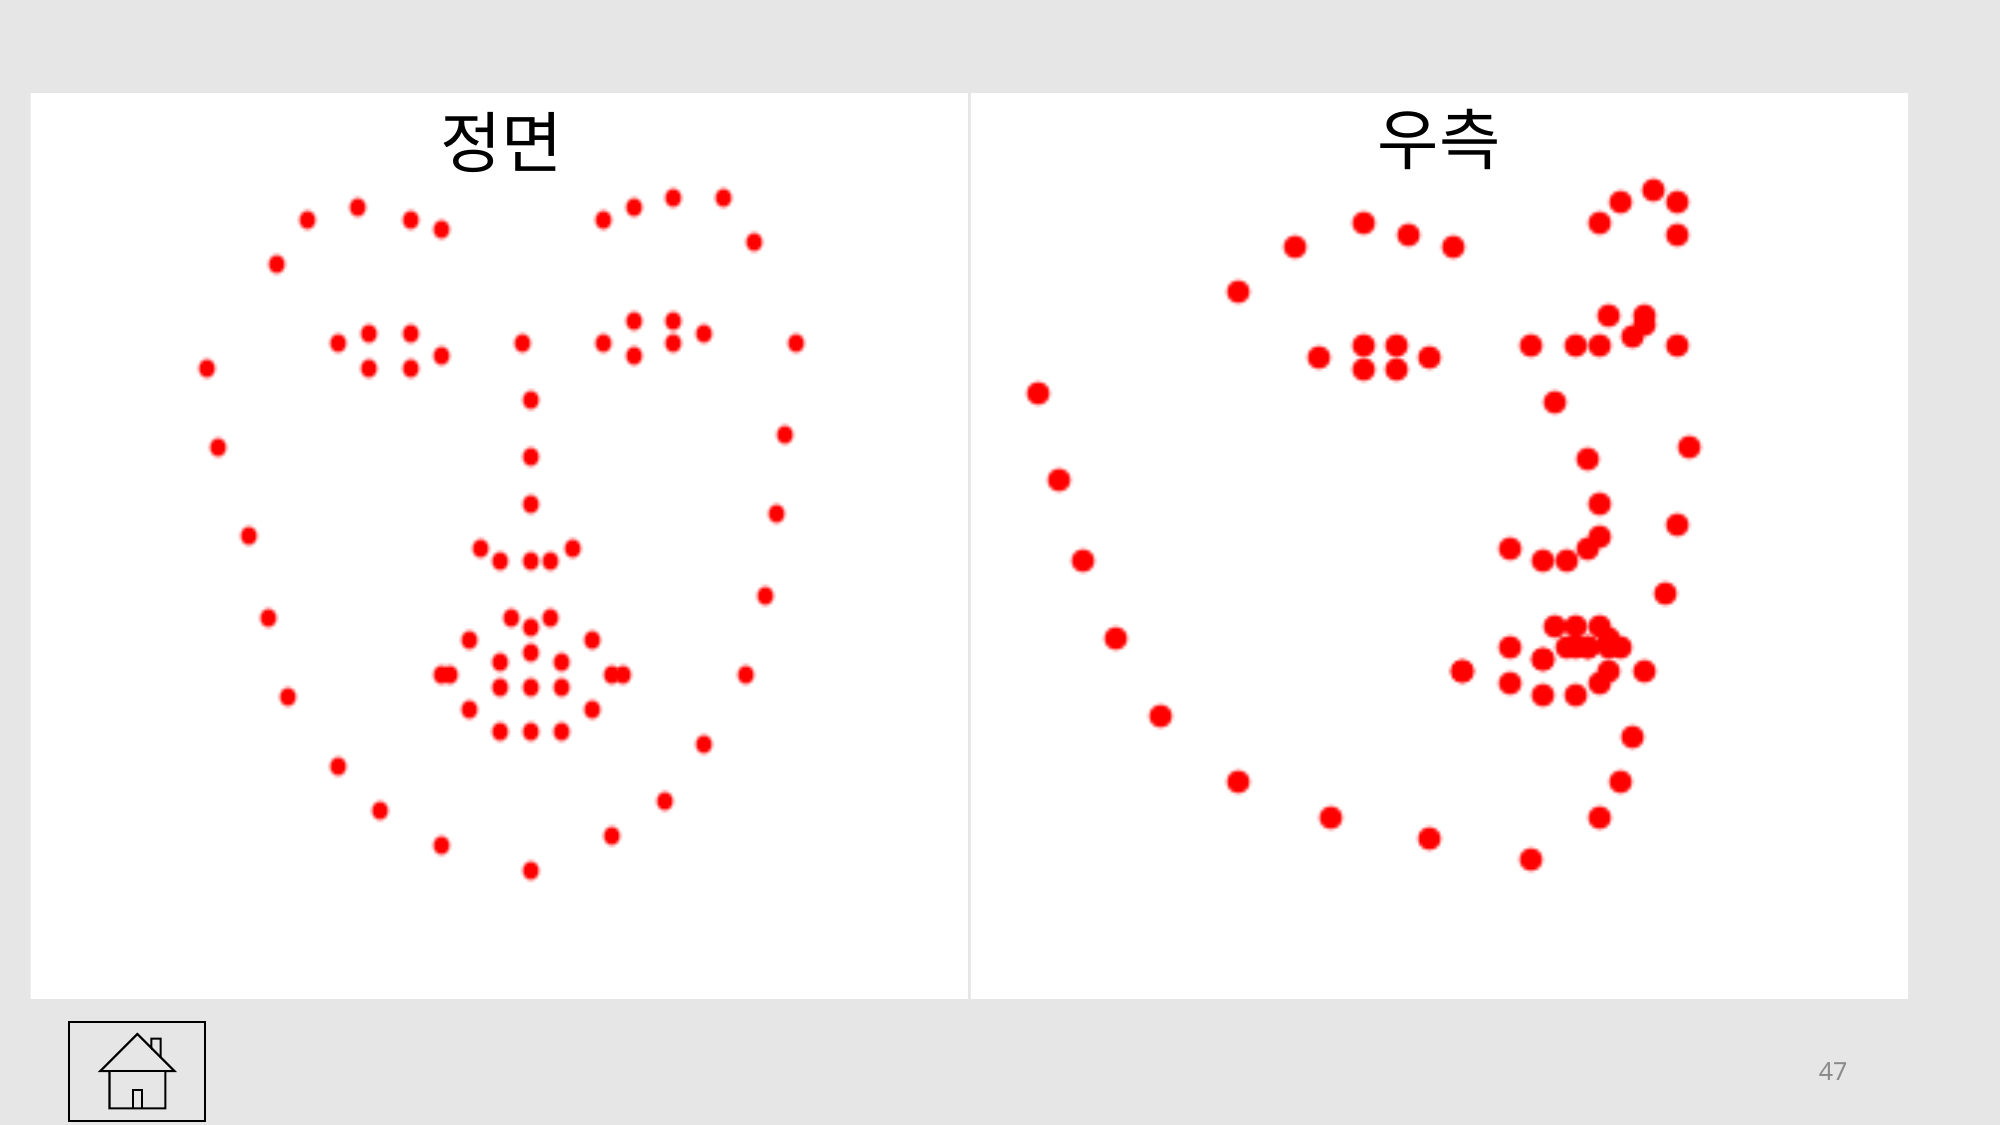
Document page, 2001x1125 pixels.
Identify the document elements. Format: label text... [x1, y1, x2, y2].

slide_number 47 [1412, 1042, 1863, 1103]
text_box [68, 1021, 206, 1122]
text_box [30, 90, 1909, 999]
